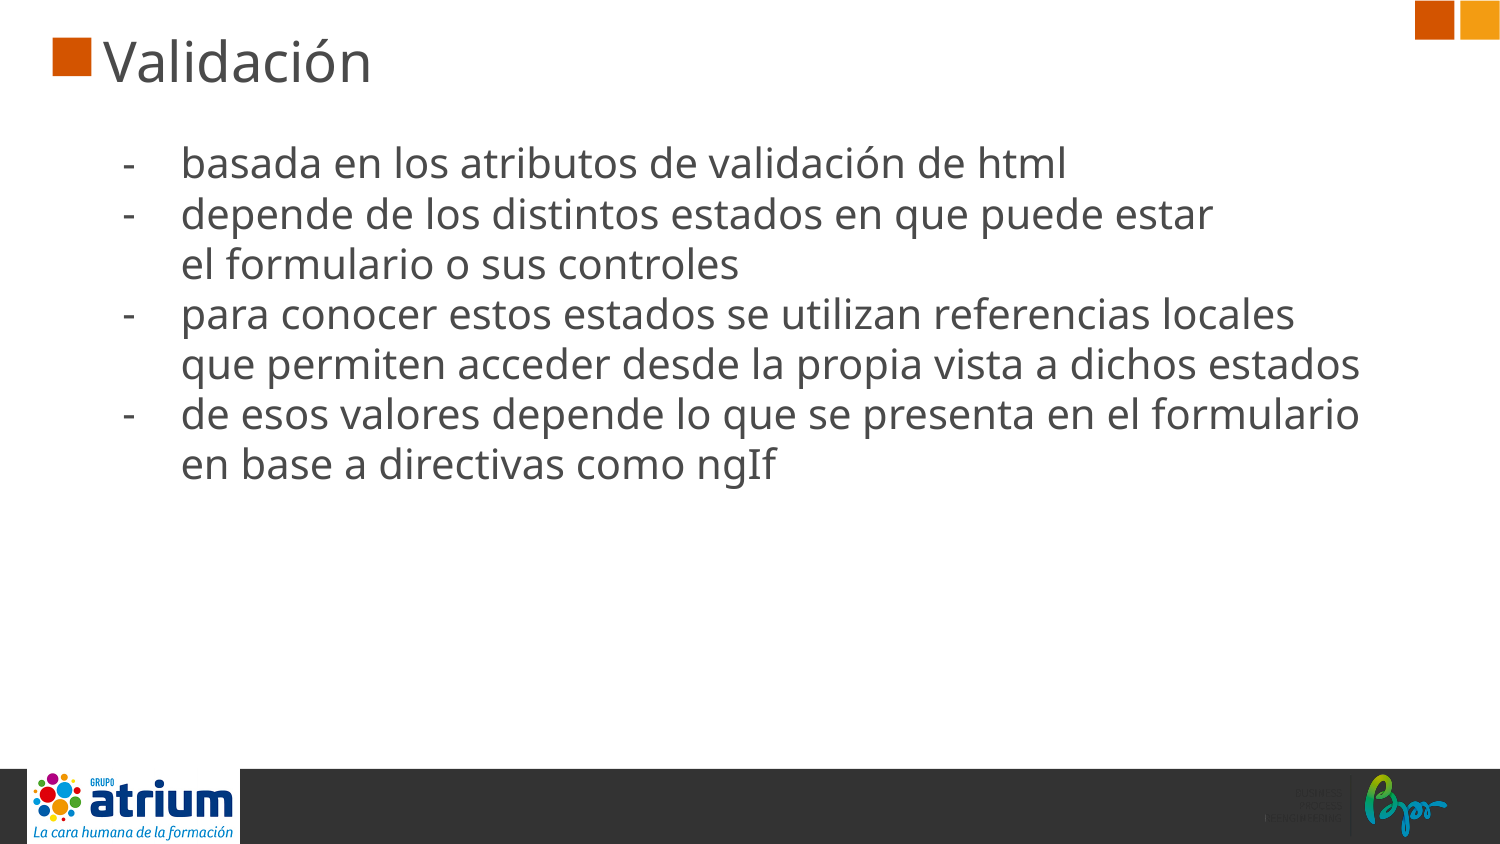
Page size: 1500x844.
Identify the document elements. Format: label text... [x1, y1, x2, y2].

list basada en los atributos de validación de html depende de los distintos estados en que puede estar el formulario o sus controles para conocer estos estados se utilizan referencias locales que permiten acceder desde la propia vista a dichos estados de esos valores depende lo que se presenta en el formulario en base a directivas como ngIf [97, 128, 1383, 543]
picture [1257, 769, 1455, 843]
picture [27, 768, 240, 844]
title Validación [94, 17, 1381, 107]
